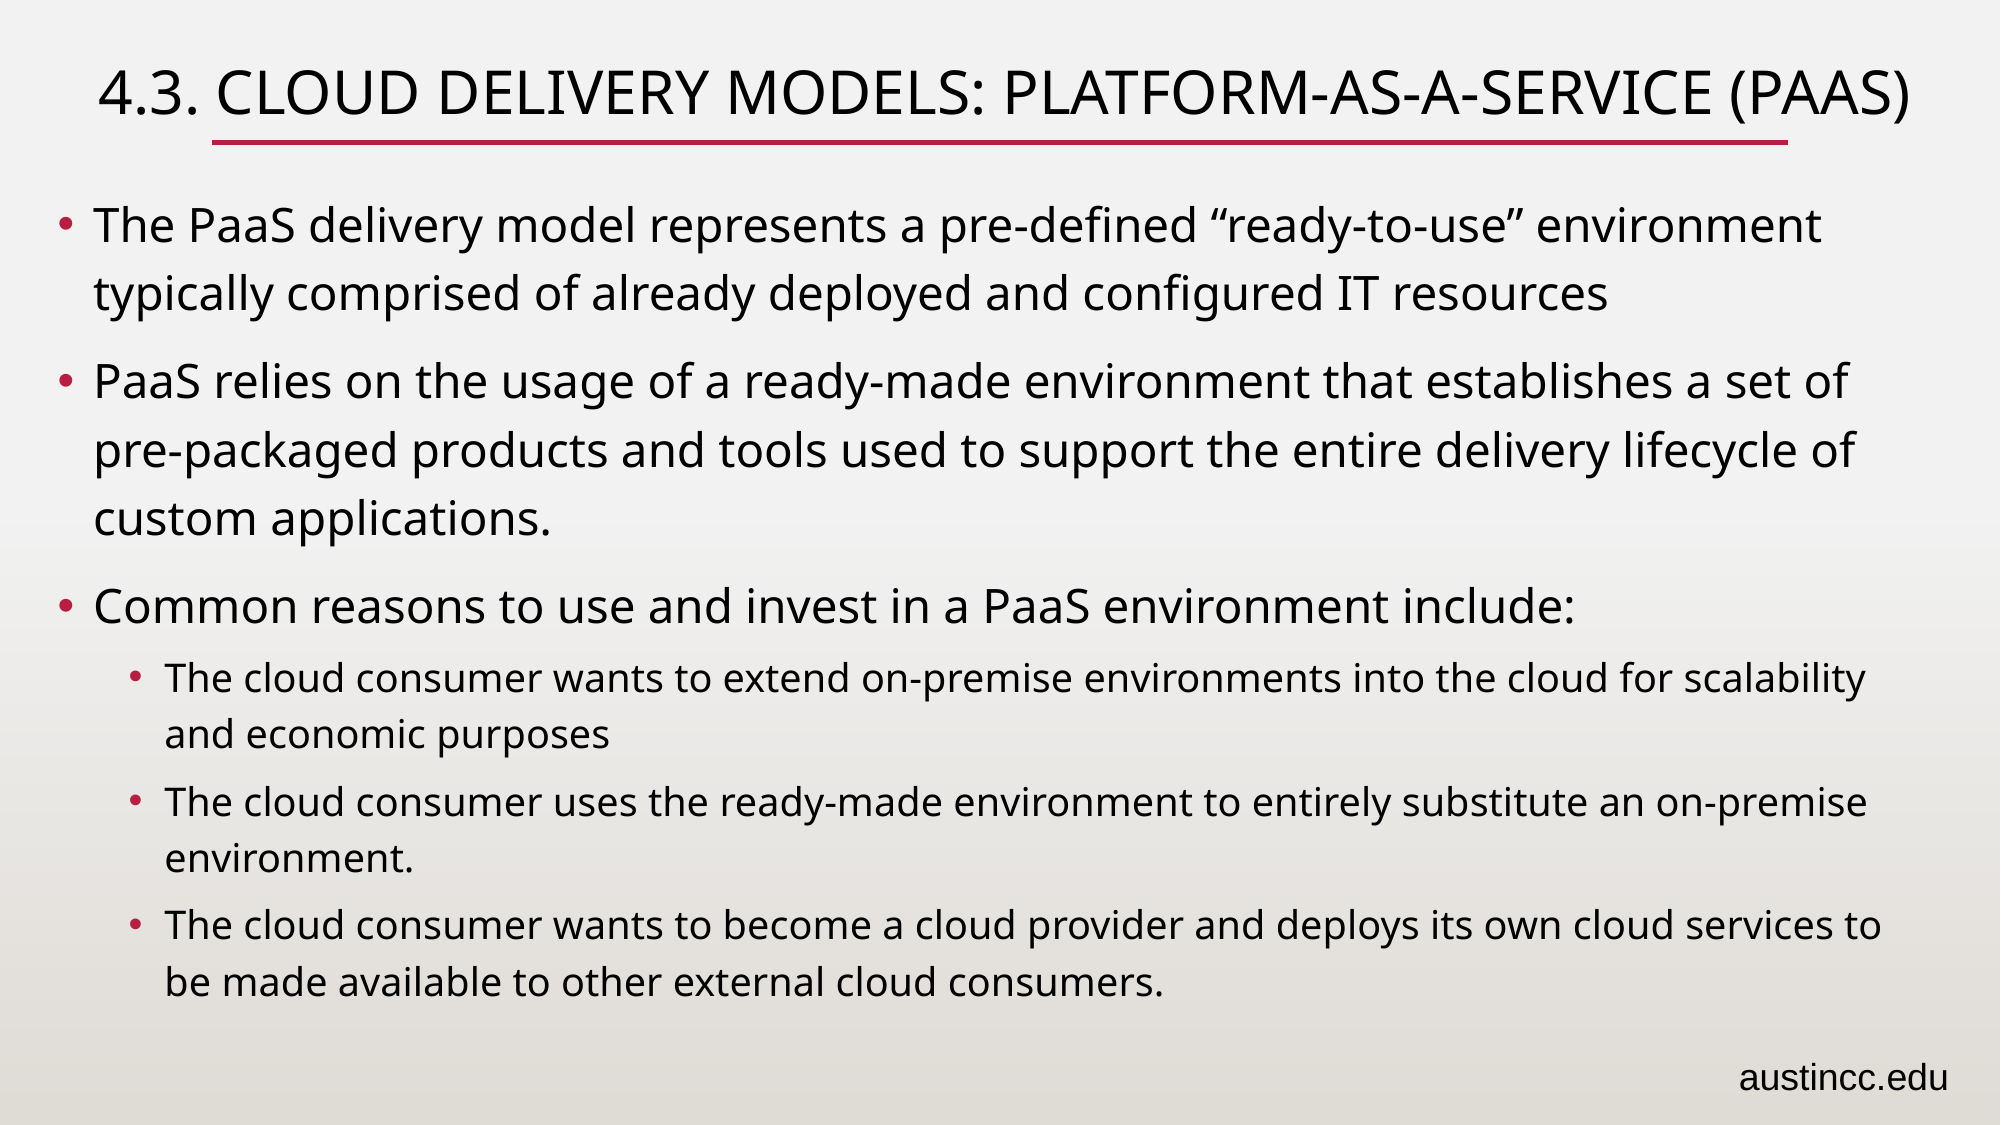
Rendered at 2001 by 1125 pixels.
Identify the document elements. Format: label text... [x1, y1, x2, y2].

title 4.3. Cloud Delivery Models: Platform-as-a-Service (PaaS) [42, 54, 1968, 137]
list The PaaS delivery model represents a pre-defined “ready-to-use” environment typically comprised of already deployed and configured IT resources PaaS relies on the usage of a ready-made environment that establishes a set of pre-packaged products and tools used to support the entire delivery lifecycle of custom applications. Common reasons to use and invest in a PaaS environment include: The cloud consumer wants to extend on-premise environments into the cloud for scalability and economic purposes The cloud consumer uses the ready-made environment to entirely substitute an on-premise environment. The cloud consumer wants to become a cloud provider and deploys its own cloud services to be made available to other external cloud consumers. [42, 176, 1955, 1016]
